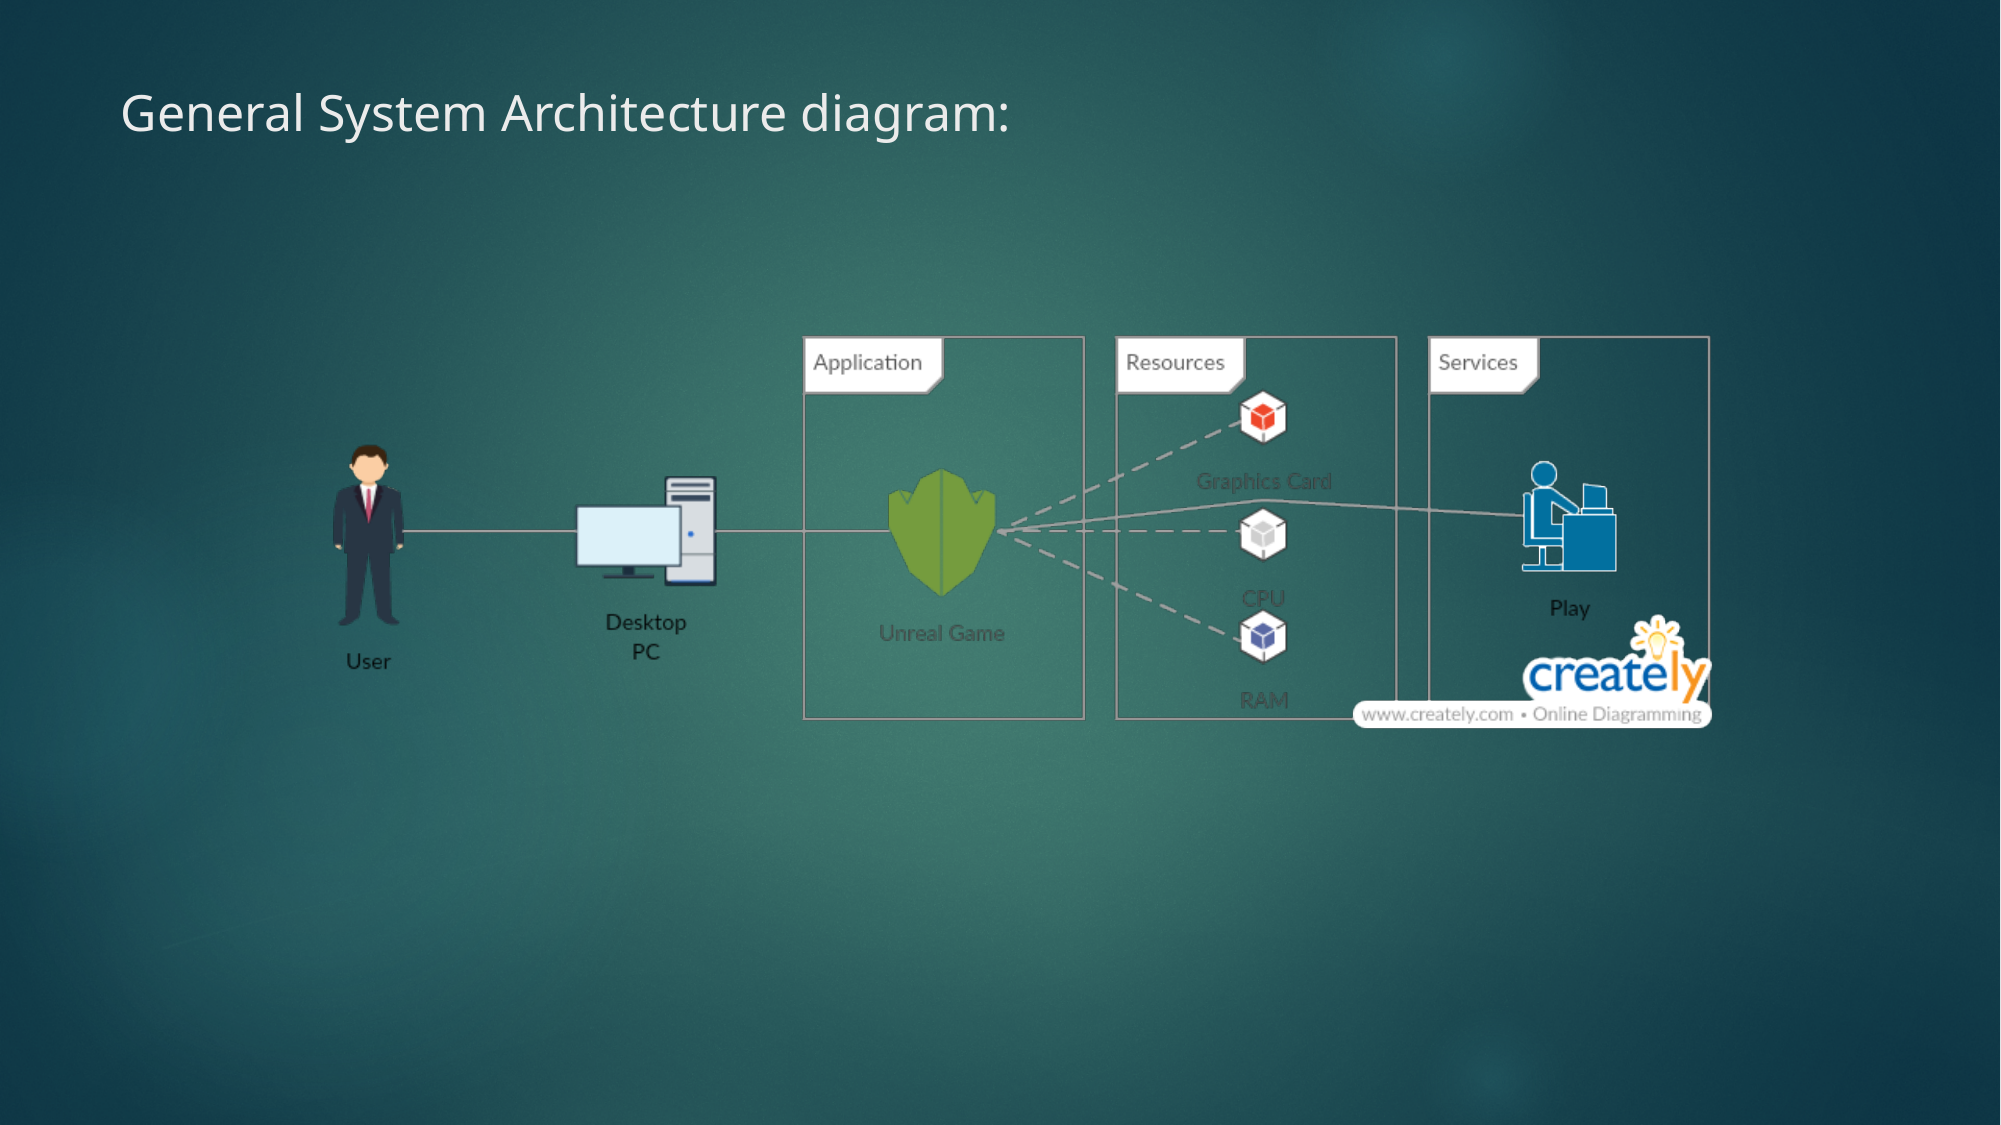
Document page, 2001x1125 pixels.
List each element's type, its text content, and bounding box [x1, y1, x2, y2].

picture [0, 0, 2001, 1125]
text_box General System Architecture diagram: [105, 74, 1649, 304]
